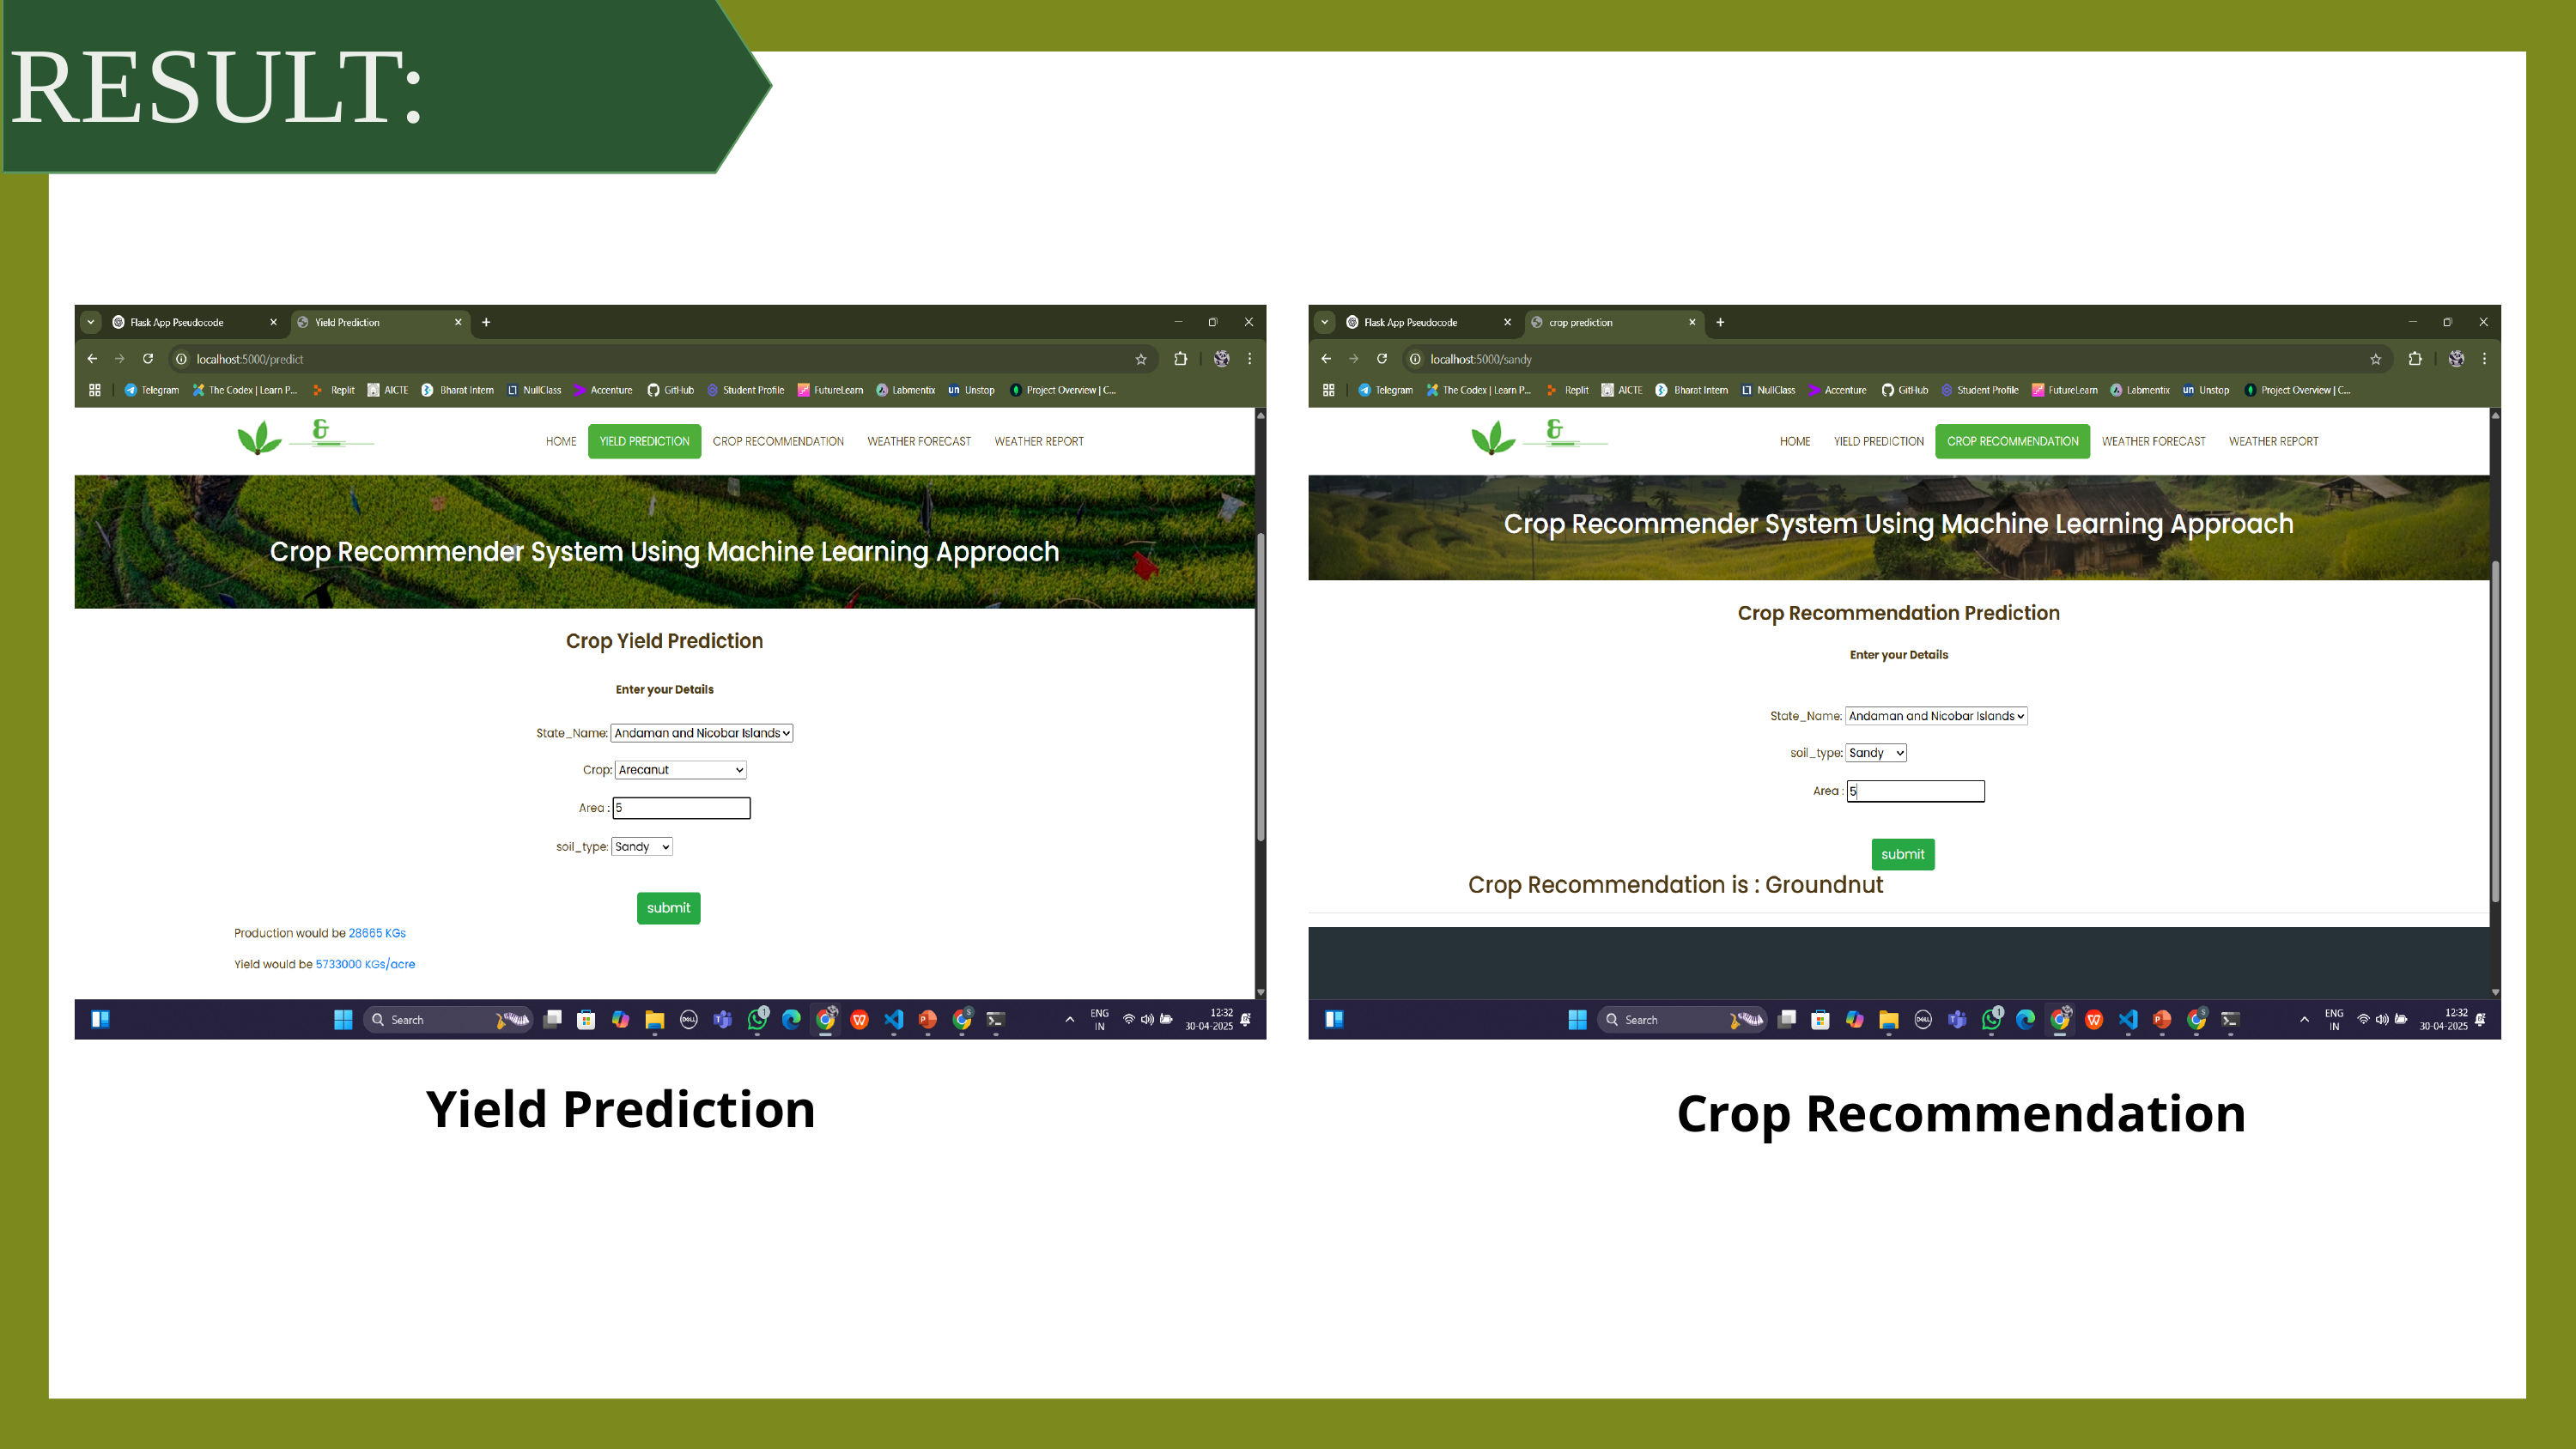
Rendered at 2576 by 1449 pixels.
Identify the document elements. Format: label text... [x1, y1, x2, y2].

picture [1309, 305, 2501, 1040]
text_box Yield Prediction [413, 1070, 939, 1204]
picture [75, 305, 1267, 1040]
text_box Crop Recommendation [1663, 1075, 2426, 1209]
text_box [1, 0, 774, 175]
text_box [42, 273, 1422, 1385]
